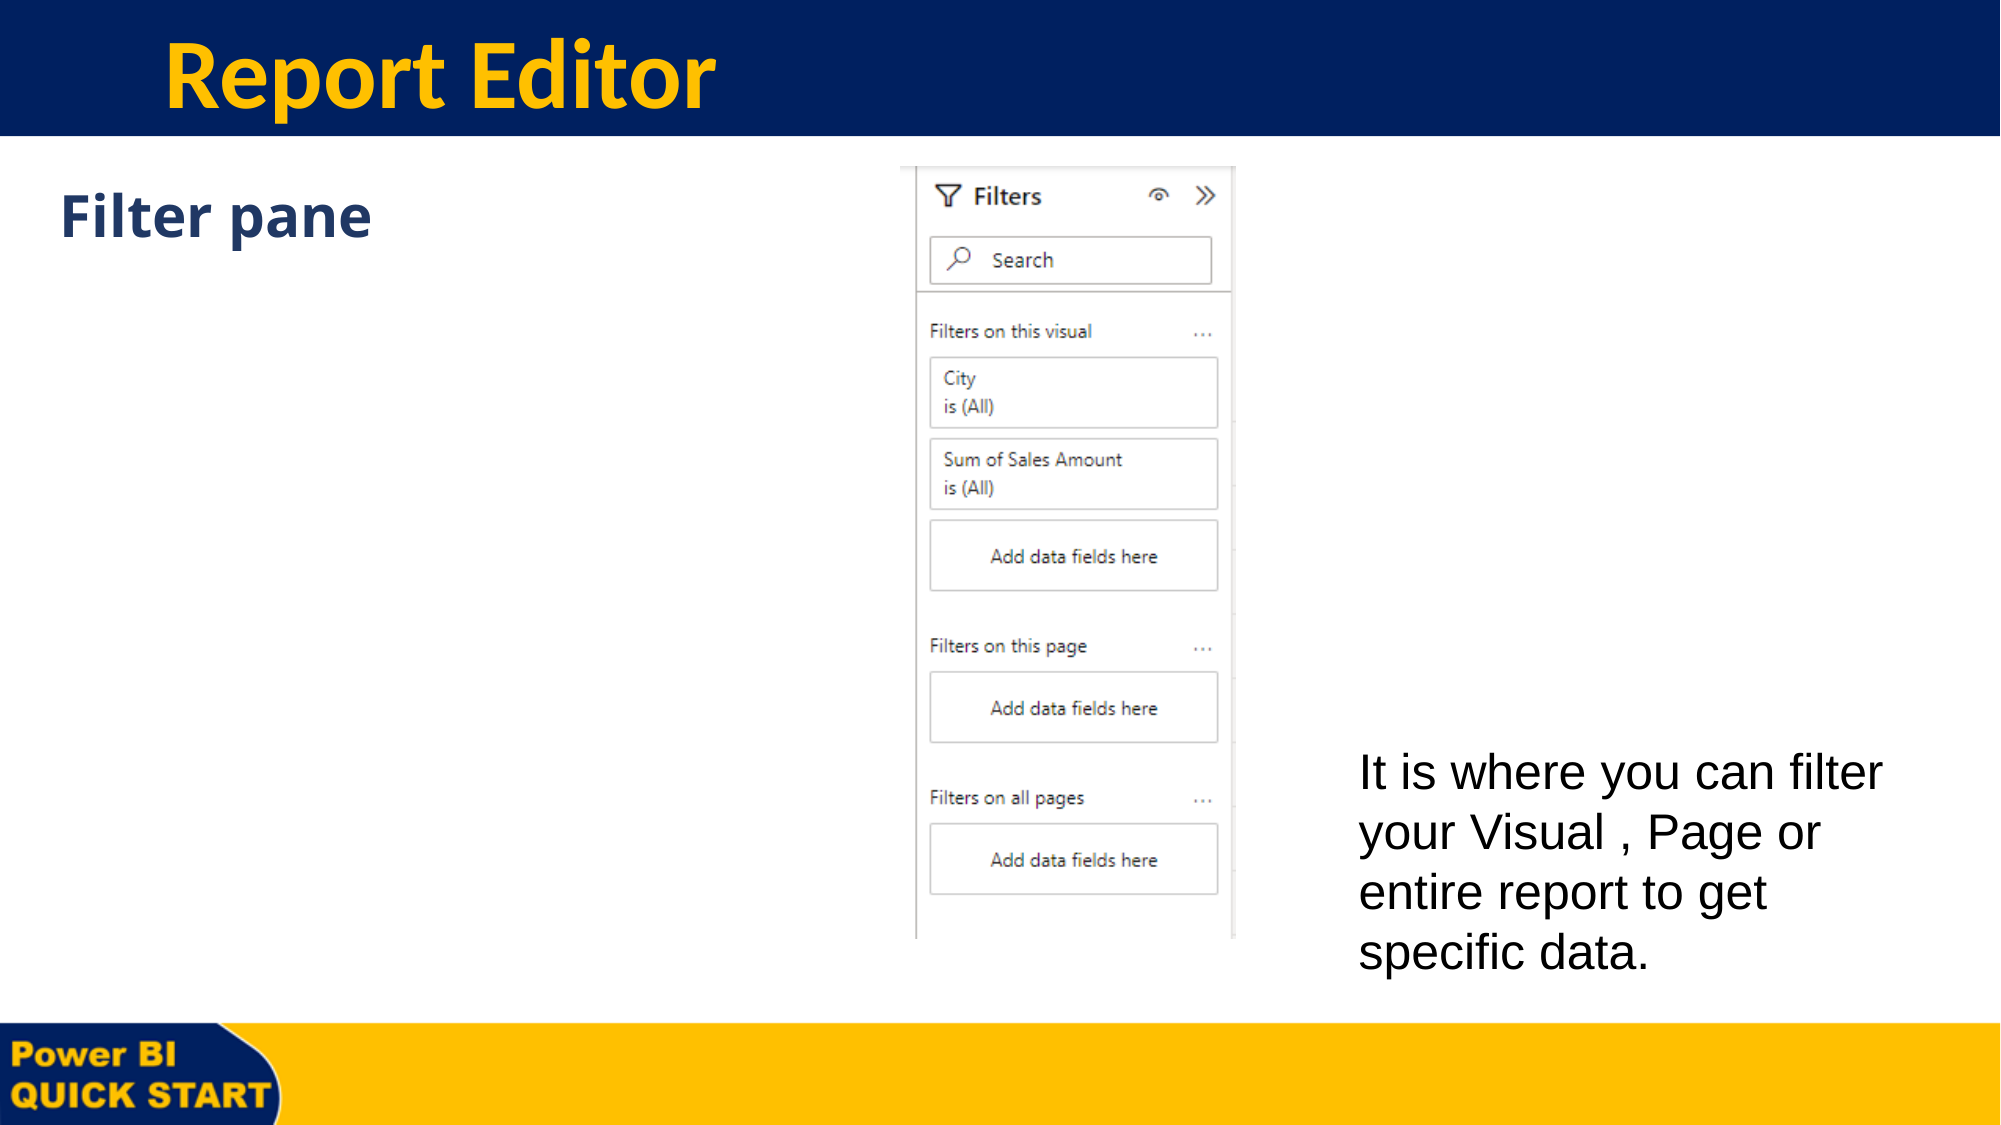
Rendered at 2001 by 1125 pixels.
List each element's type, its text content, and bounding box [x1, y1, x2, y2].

text_box Filter pane [44, 166, 900, 257]
picture [0, 0, 2001, 1125]
text_box Report Editor [0, 0, 2000, 137]
text_box It is where you can filter your Visual , Page or entire report to get specific data. [1343, 732, 1923, 988]
